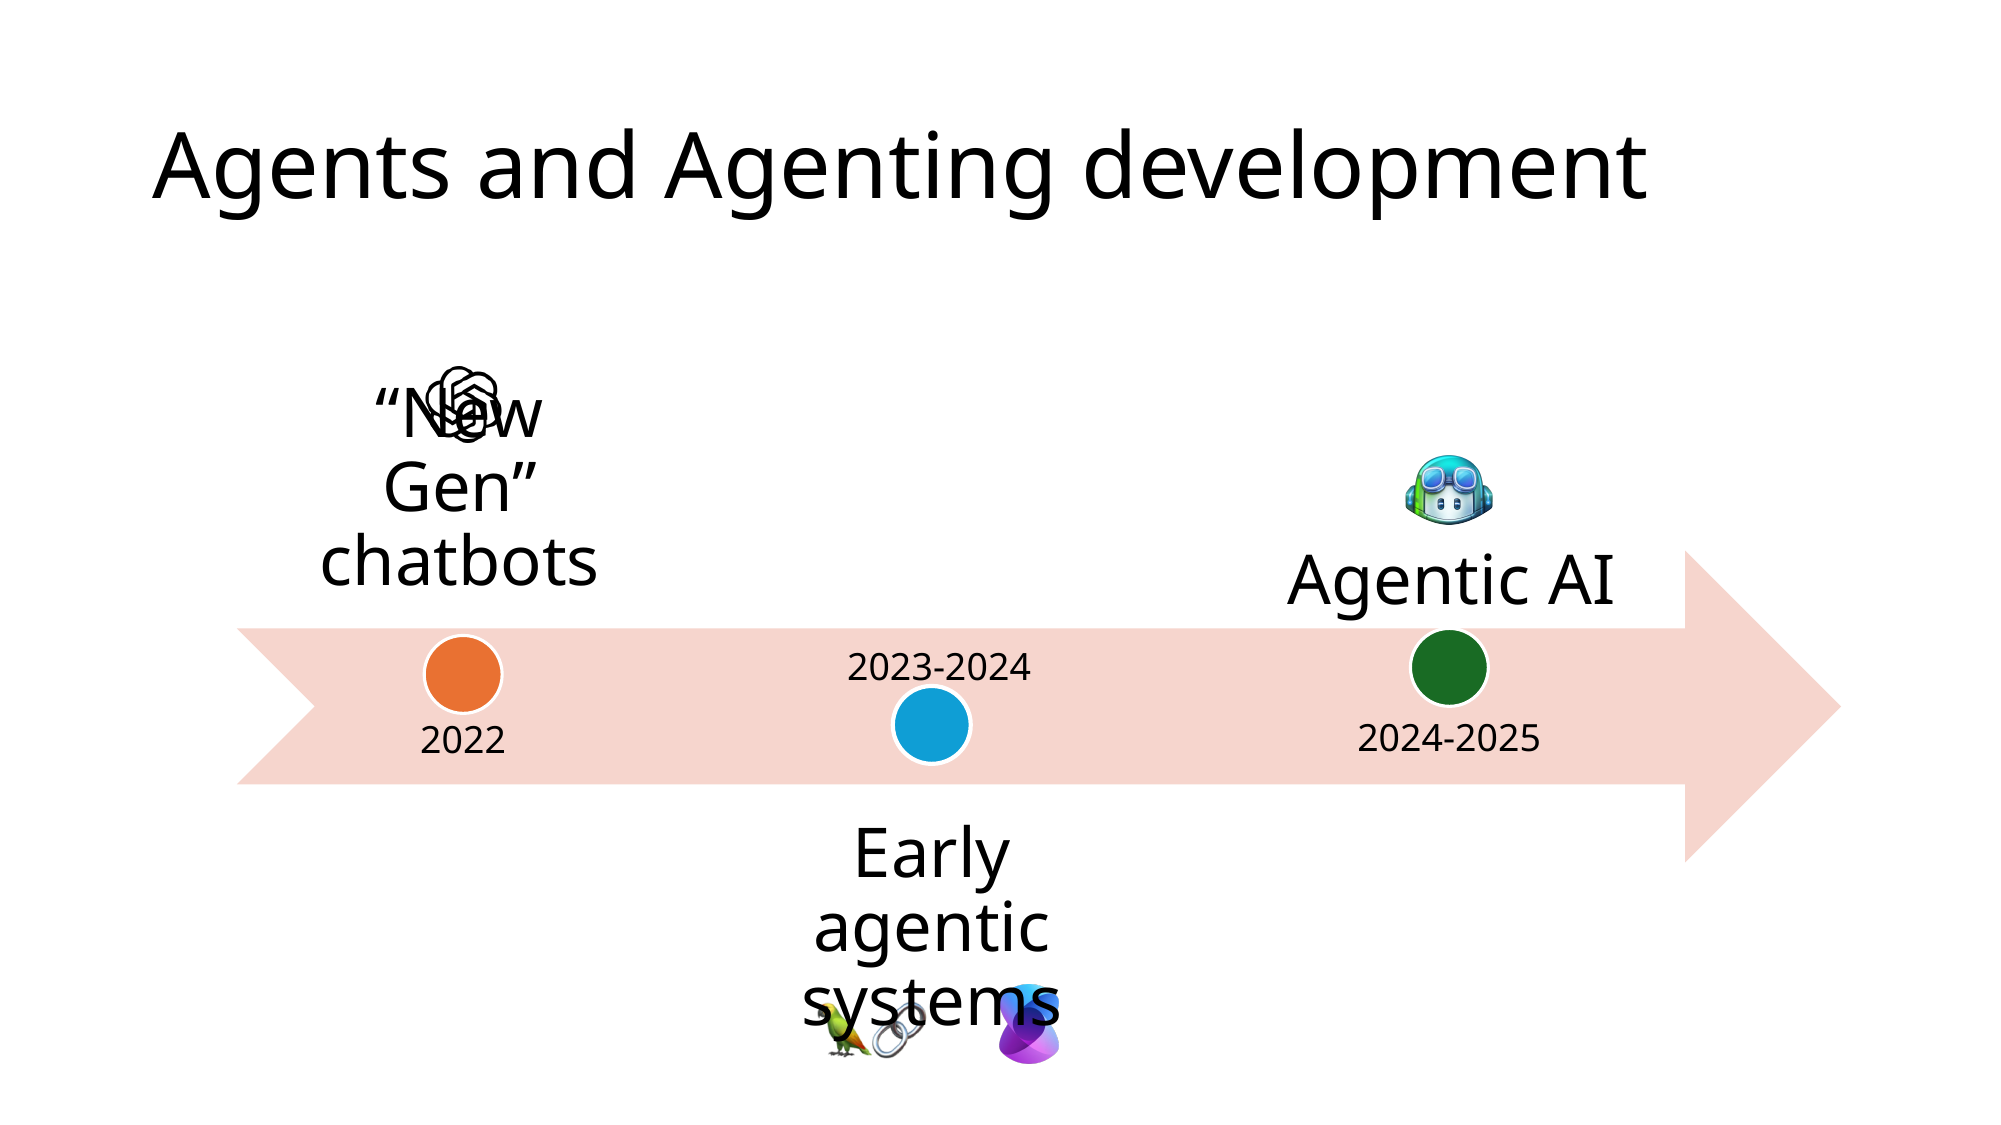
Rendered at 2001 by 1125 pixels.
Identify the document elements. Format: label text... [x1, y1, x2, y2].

title Agents and Agenting development [137, 59, 1863, 278]
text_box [698, 634, 1165, 1066]
text_box [1165, 550, 1842, 863]
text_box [1216, 453, 1685, 768]
text_box [767, 406, 1233, 719]
text_box [236, 628, 767, 785]
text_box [252, 358, 671, 771]
